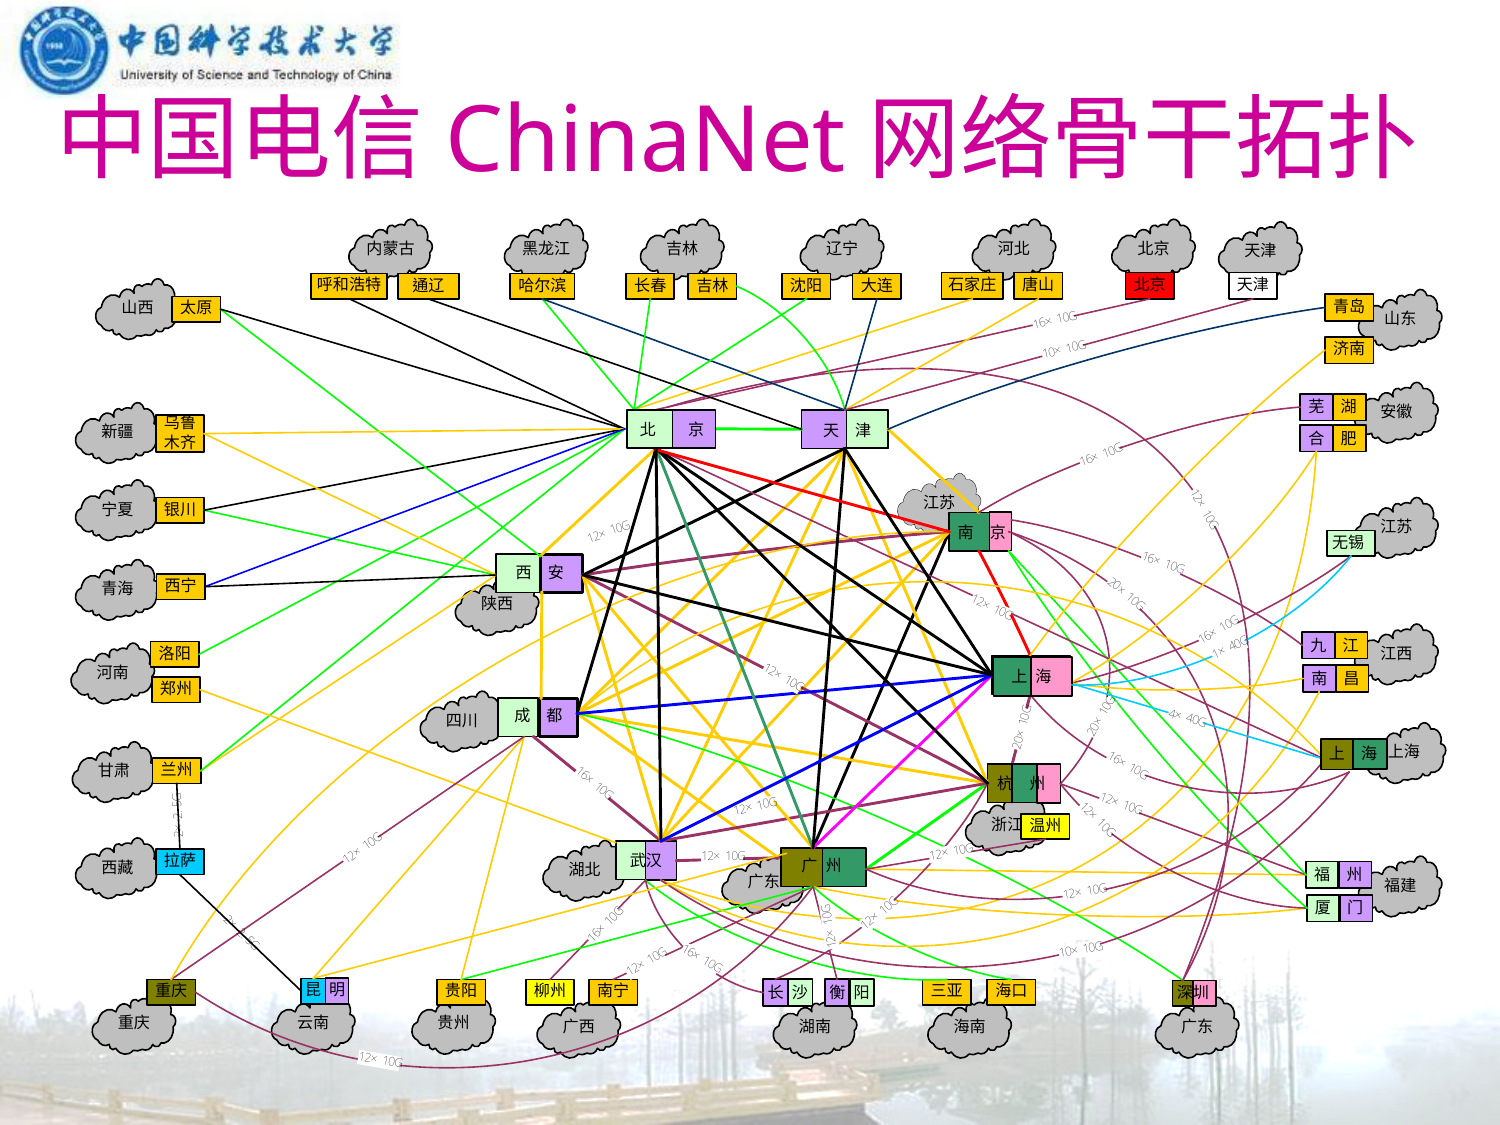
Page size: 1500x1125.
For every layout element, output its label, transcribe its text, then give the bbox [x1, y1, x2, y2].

title 中国电信ChinaNet网络骨干拓扑 [40, 34, 1468, 198]
picture [0, 0, 422, 103]
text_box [0, 940, 1500, 1125]
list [68, 216, 1449, 1074]
